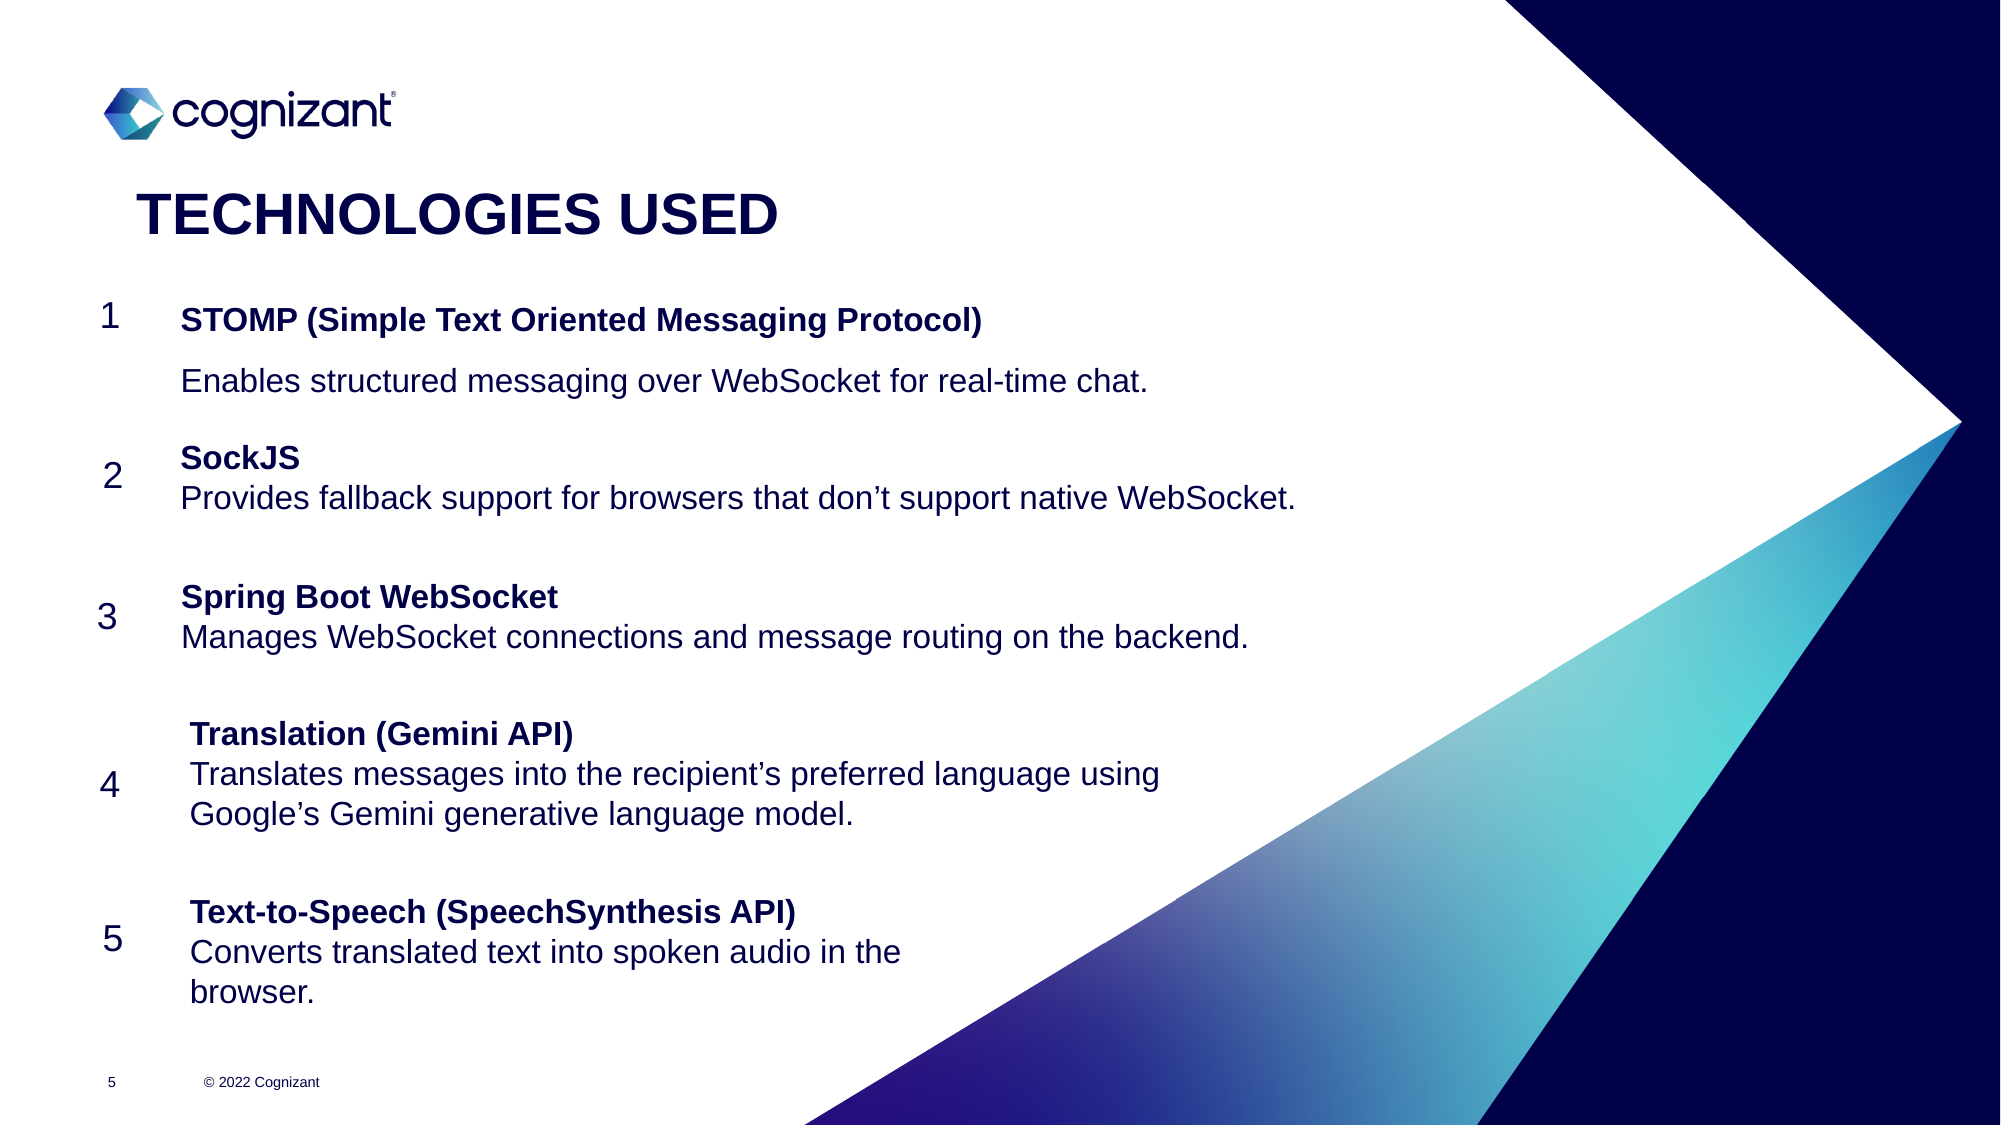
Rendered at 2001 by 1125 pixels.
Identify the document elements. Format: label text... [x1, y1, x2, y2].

slide_number 5 [108, 1040, 166, 1091]
text_box 2 [53, 437, 172, 511]
text_box SockJS Provides fallback support for browsers that don’t support native WebSocket. [165, 428, 1648, 524]
text_box STOMP (Simple Text Oriented Messaging Protocol) Enables structured messaging over WebSocket for real-time chat. [165, 290, 1537, 428]
title TECHNOLOGIES USED [136, 175, 1130, 247]
text_box 5 [53, 900, 172, 974]
footer © 2022 Cognizant [203, 1040, 401, 1091]
text_box 4 [50, 745, 169, 819]
text_box Text-to-Speech (SpeechSynthesis API) Converts translated text into spoken audio in the browser. [174, 882, 986, 1018]
text_box Spring Boot WebSocket Manages WebSocket connections and message routing on the backend. [166, 567, 1590, 663]
picture [77, 62, 417, 165]
text_box Translation (Gemini API) Translates messages into the recipient’s preferred language using Google’s Gemini generative language model. [174, 705, 1187, 840]
text_box 3 [48, 577, 167, 651]
picture [804, 0, 2001, 1125]
text_box 1 [50, 277, 169, 351]
